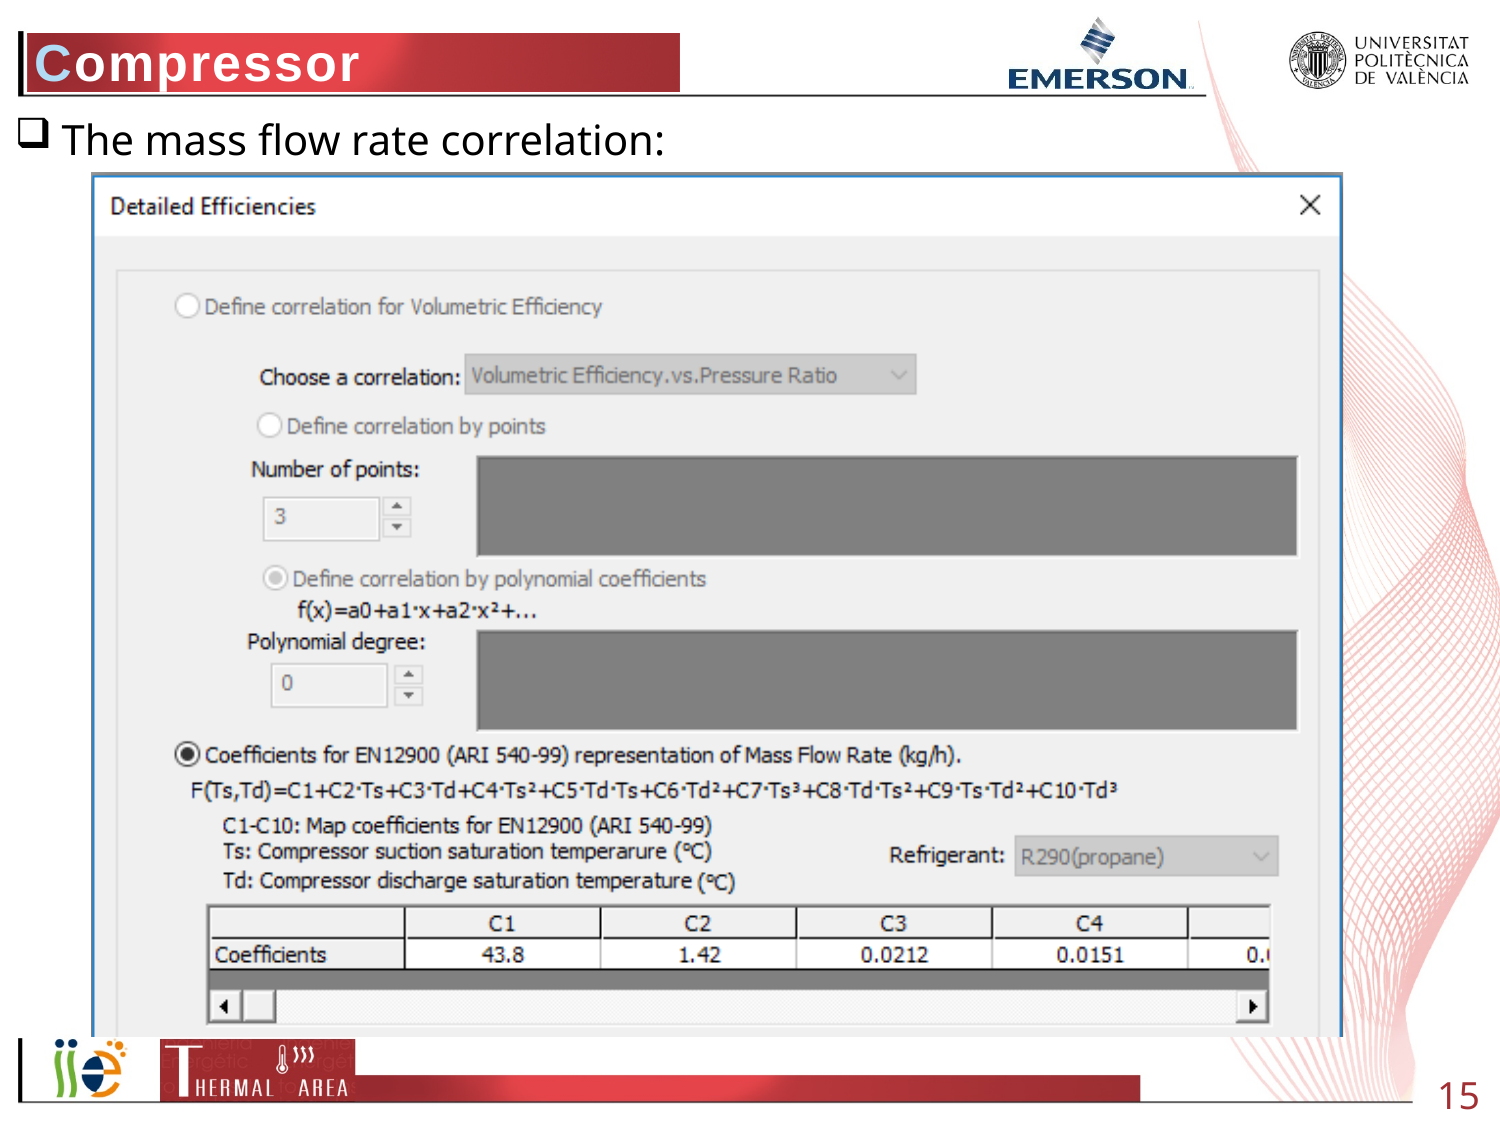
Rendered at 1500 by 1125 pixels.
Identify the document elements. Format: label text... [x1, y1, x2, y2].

text_box The mass flow rate correlation: [0, 106, 1057, 171]
text_box Compressor [19, 21, 554, 99]
text_box 15 [1417, 1064, 1500, 1125]
picture [0, 0, 1500, 1125]
